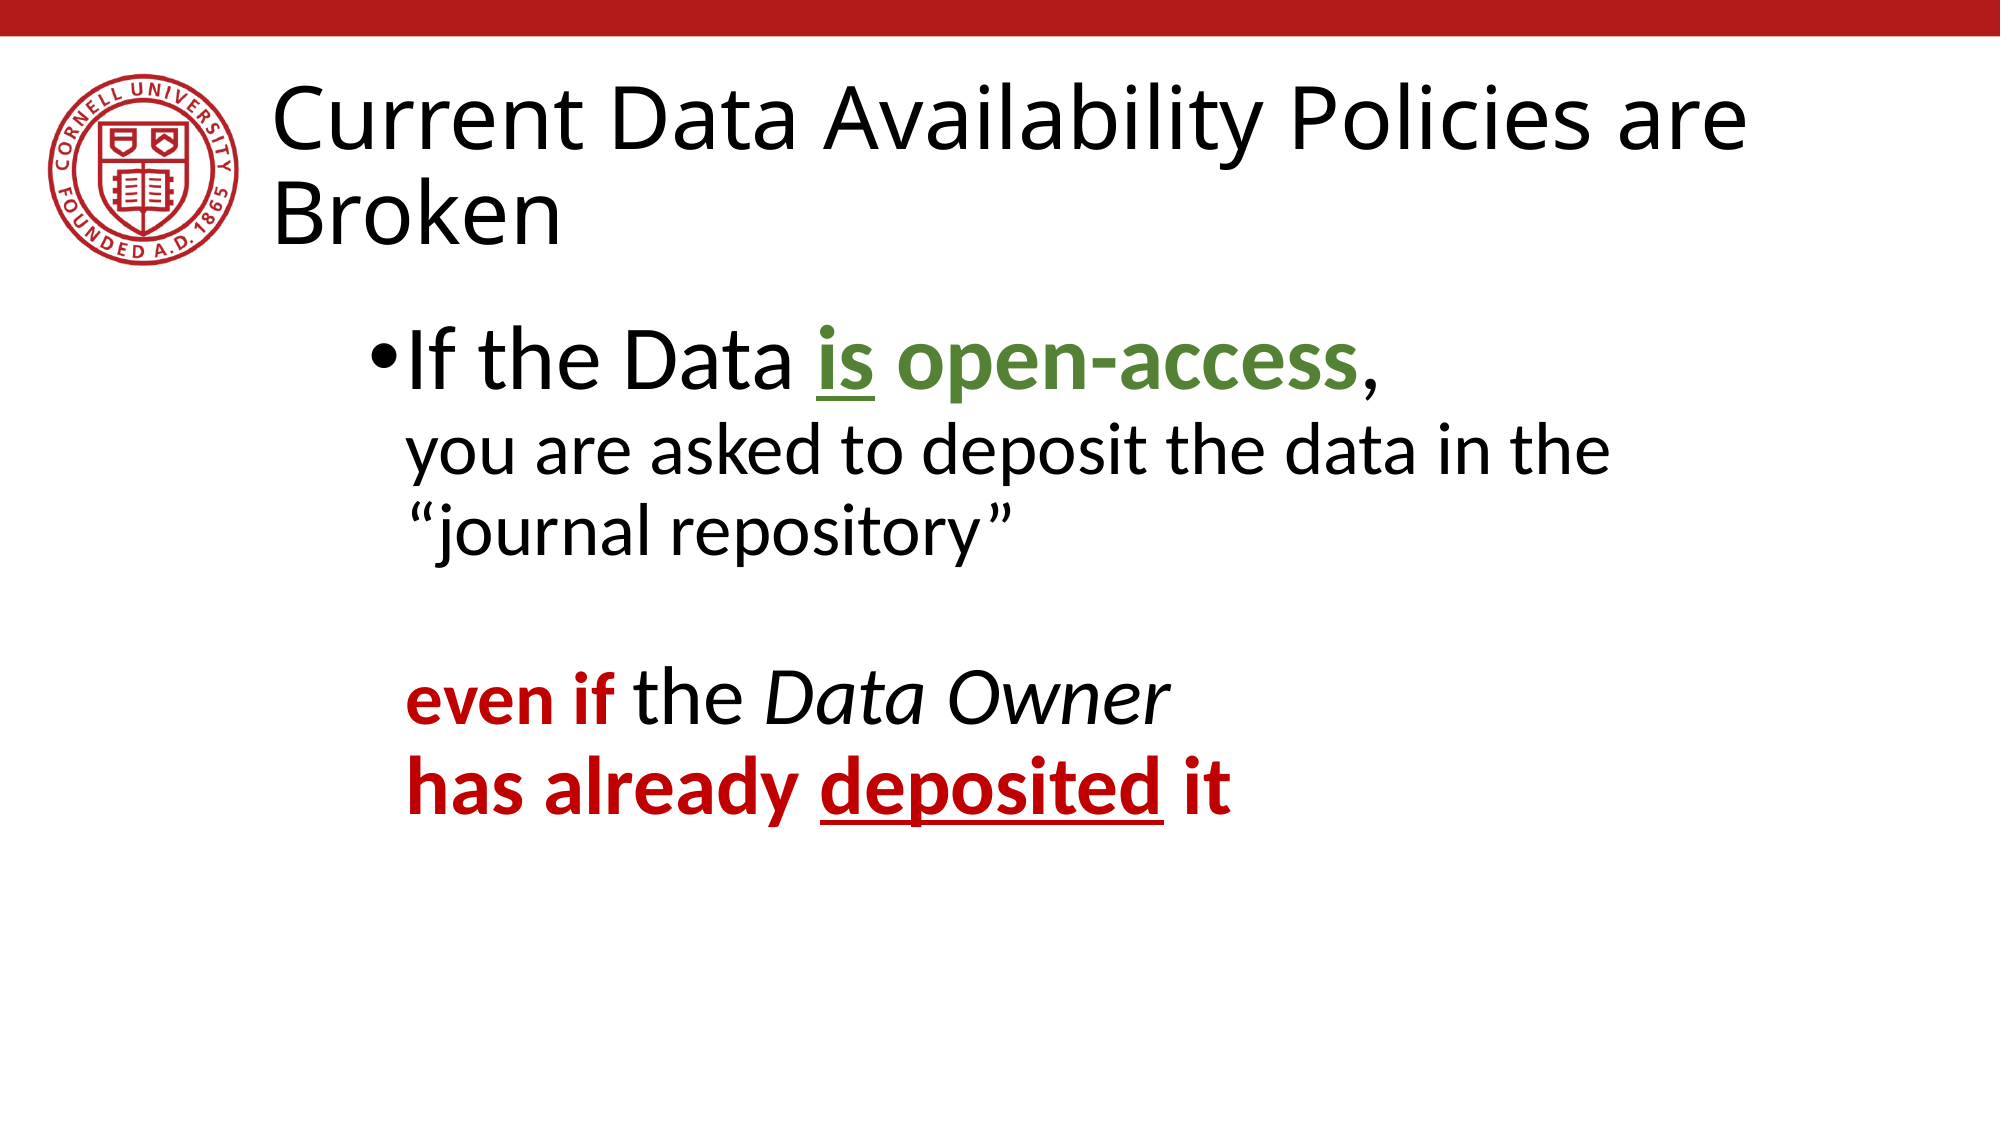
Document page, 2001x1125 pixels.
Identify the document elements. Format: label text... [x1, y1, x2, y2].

title Current Data Availability Policies are Broken [255, 59, 1860, 278]
list If the Data is open-access, you are asked to deposit the data in the “journal repository” even if the Data Owner has already deposited it [353, 303, 1647, 1017]
picture [39, 65, 255, 274]
